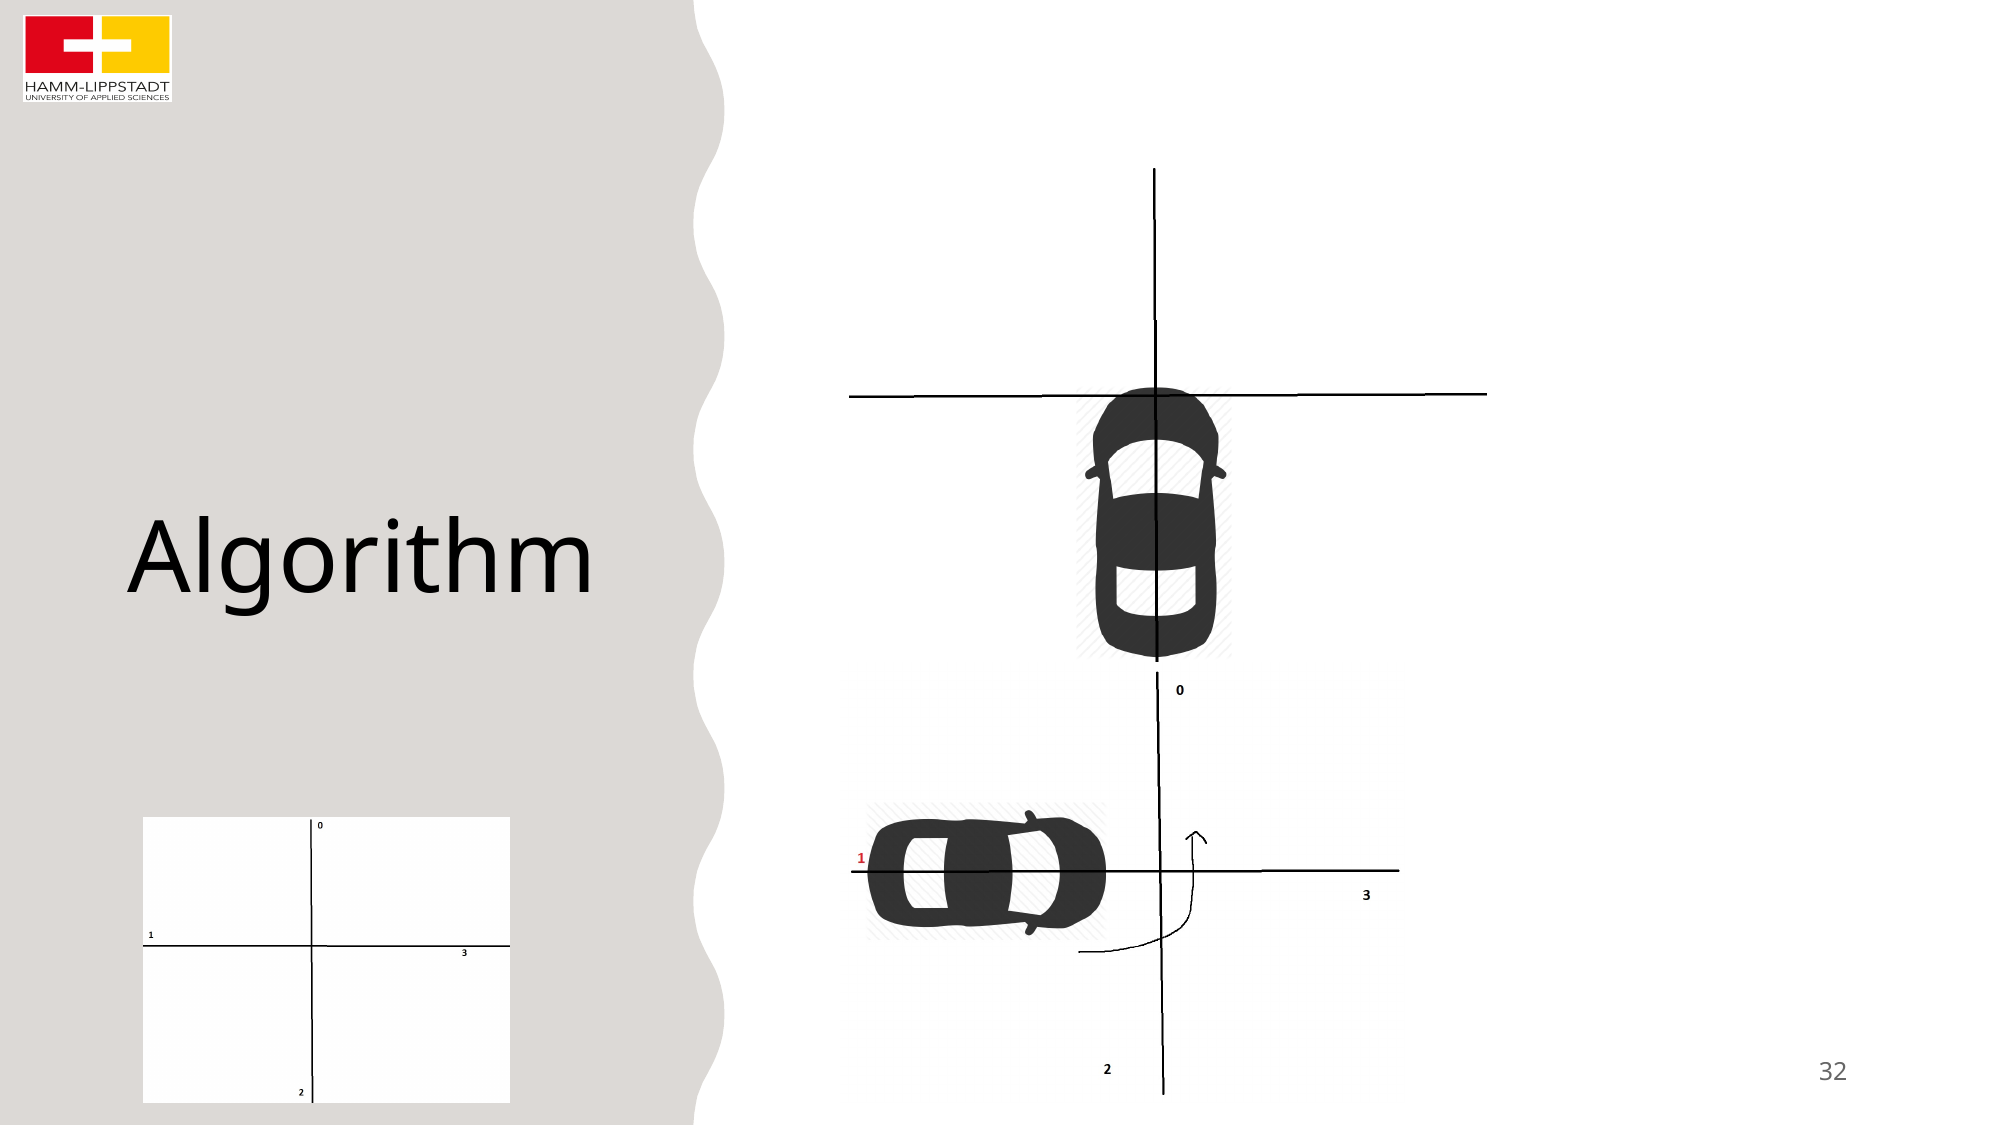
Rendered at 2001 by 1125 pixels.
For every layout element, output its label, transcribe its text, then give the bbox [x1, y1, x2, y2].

picture [143, 817, 510, 1103]
text_box [695, 0, 2000, 1125]
title Algorithm [71, 0, 653, 622]
picture [22, 15, 172, 102]
slide_number 32 [1412, 1042, 1863, 1103]
picture [840, 165, 1487, 1103]
text_box [0, 0, 726, 1125]
